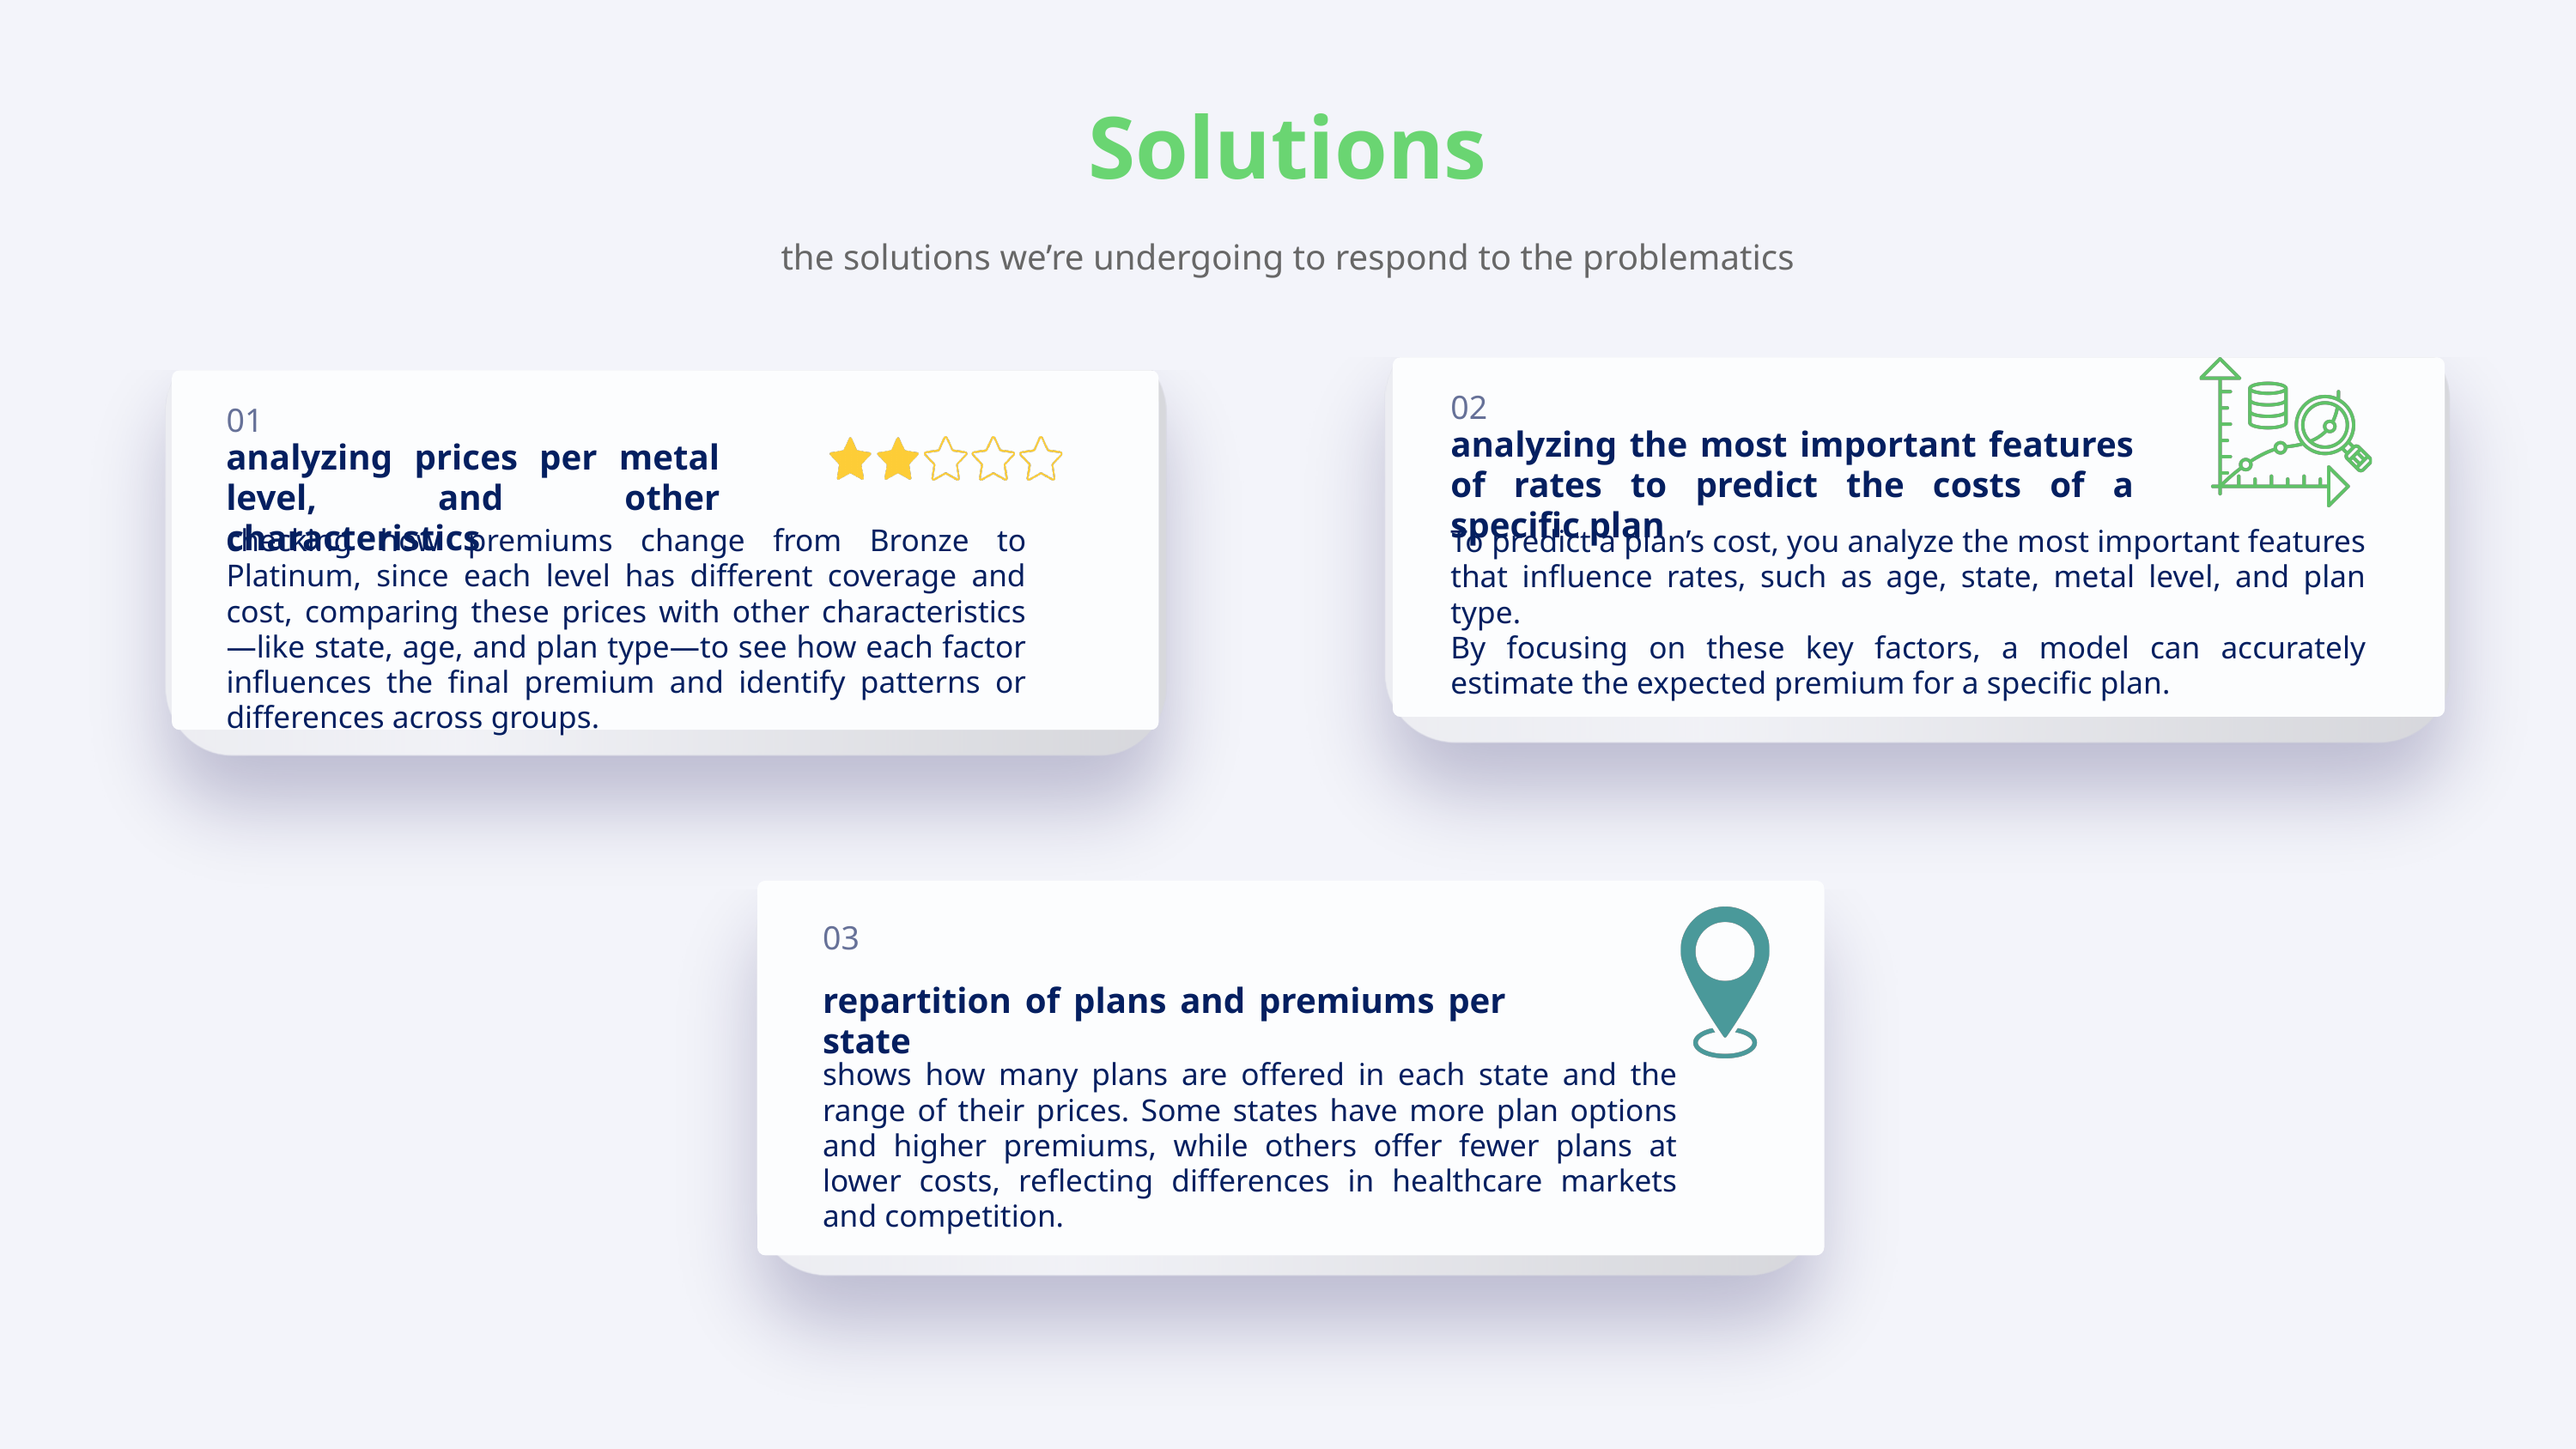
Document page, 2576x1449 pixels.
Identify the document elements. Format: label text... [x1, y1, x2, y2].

text_box the solutions we’re undergoing to respond to the problematics [574, 236, 2002, 277]
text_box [0, 355, 1108, 901]
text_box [477, 880, 2099, 1421]
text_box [1105, 357, 2576, 888]
text_box Solutions [419, 95, 2157, 197]
